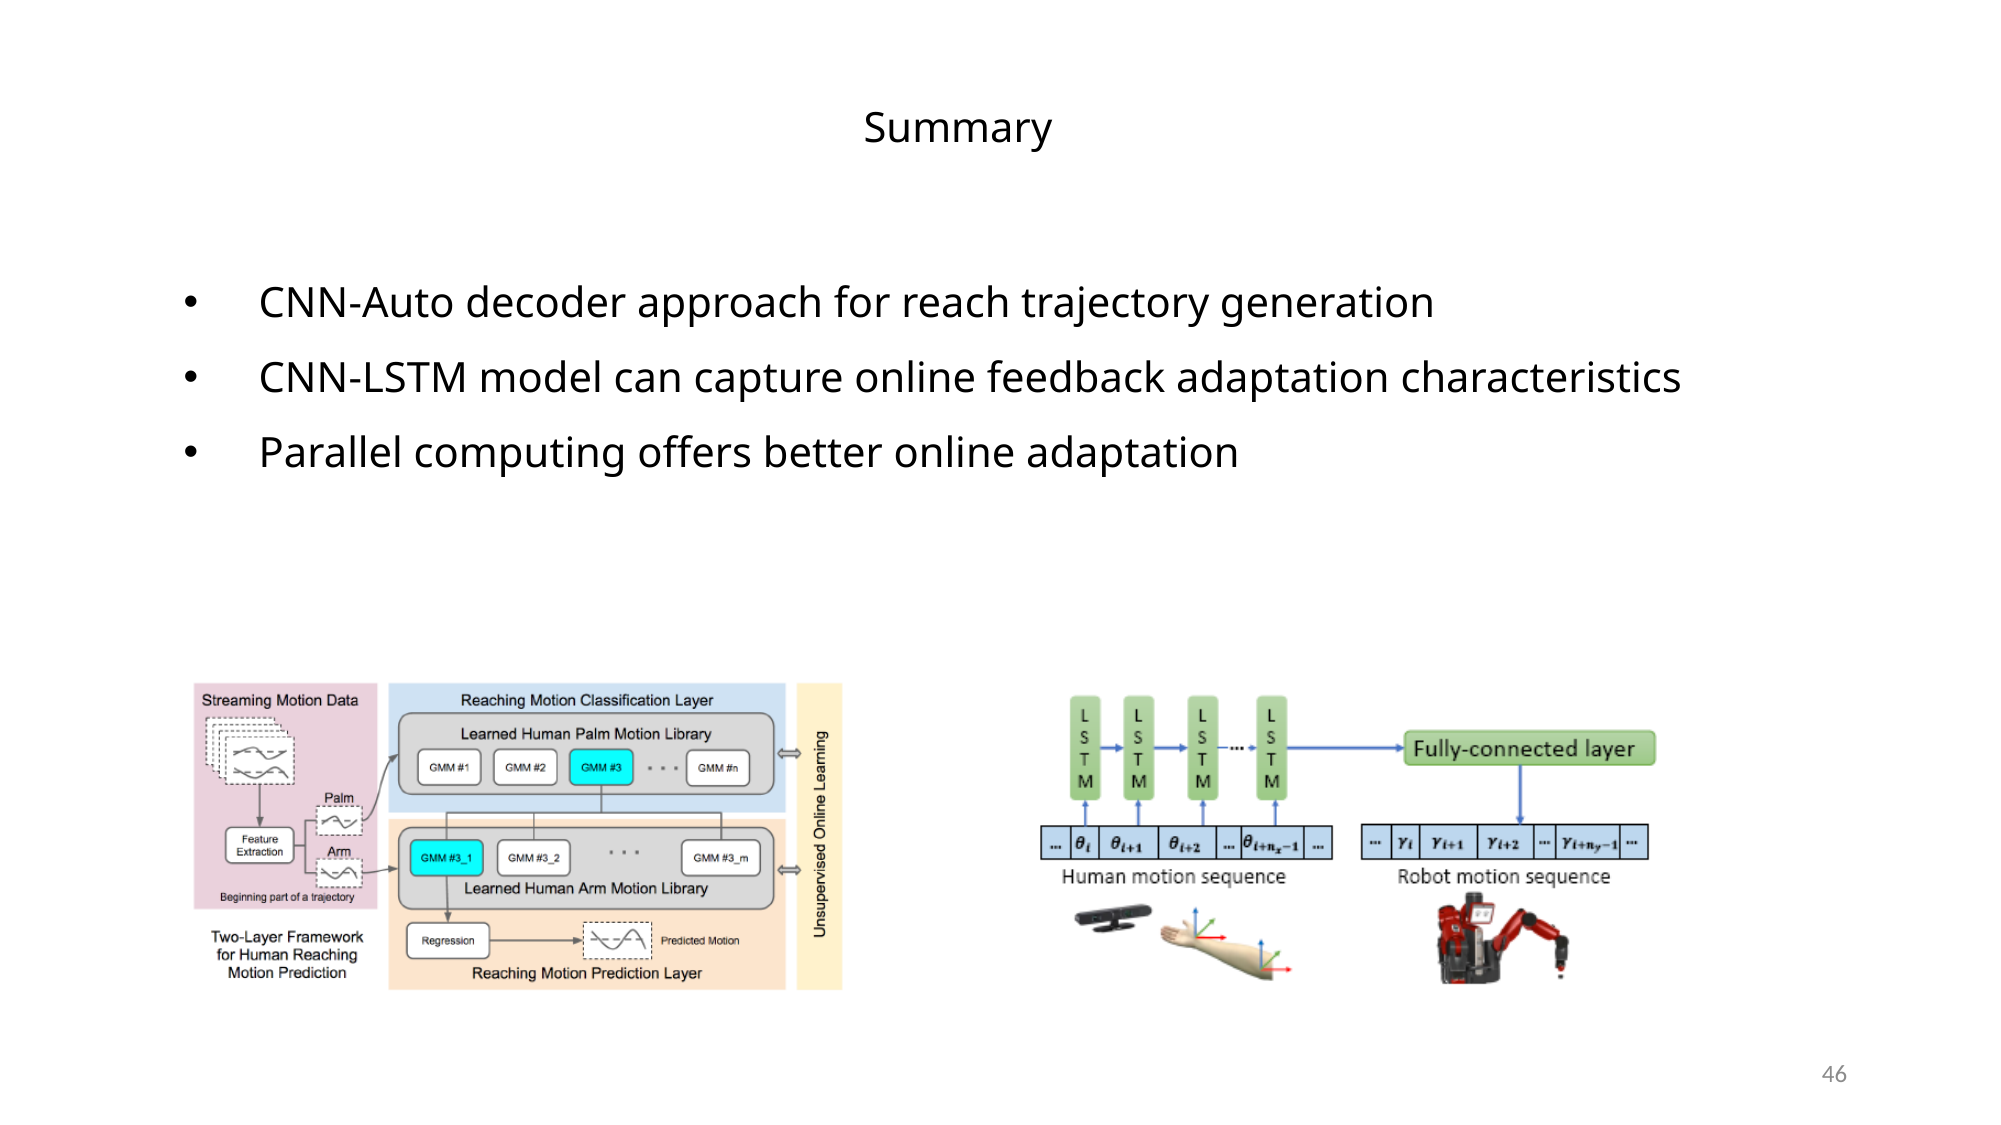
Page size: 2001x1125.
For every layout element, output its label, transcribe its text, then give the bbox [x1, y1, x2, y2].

picture [1025, 678, 1671, 1003]
picture [188, 678, 848, 999]
text_box Summary CNN-Auto decoder approach for reach trajectory generation CNN-LSTM model can capture online feedback adaptation characteristics Parallel computing offers better online adaptation [168, 93, 1748, 484]
slide_number 46 [1412, 1042, 1863, 1103]
